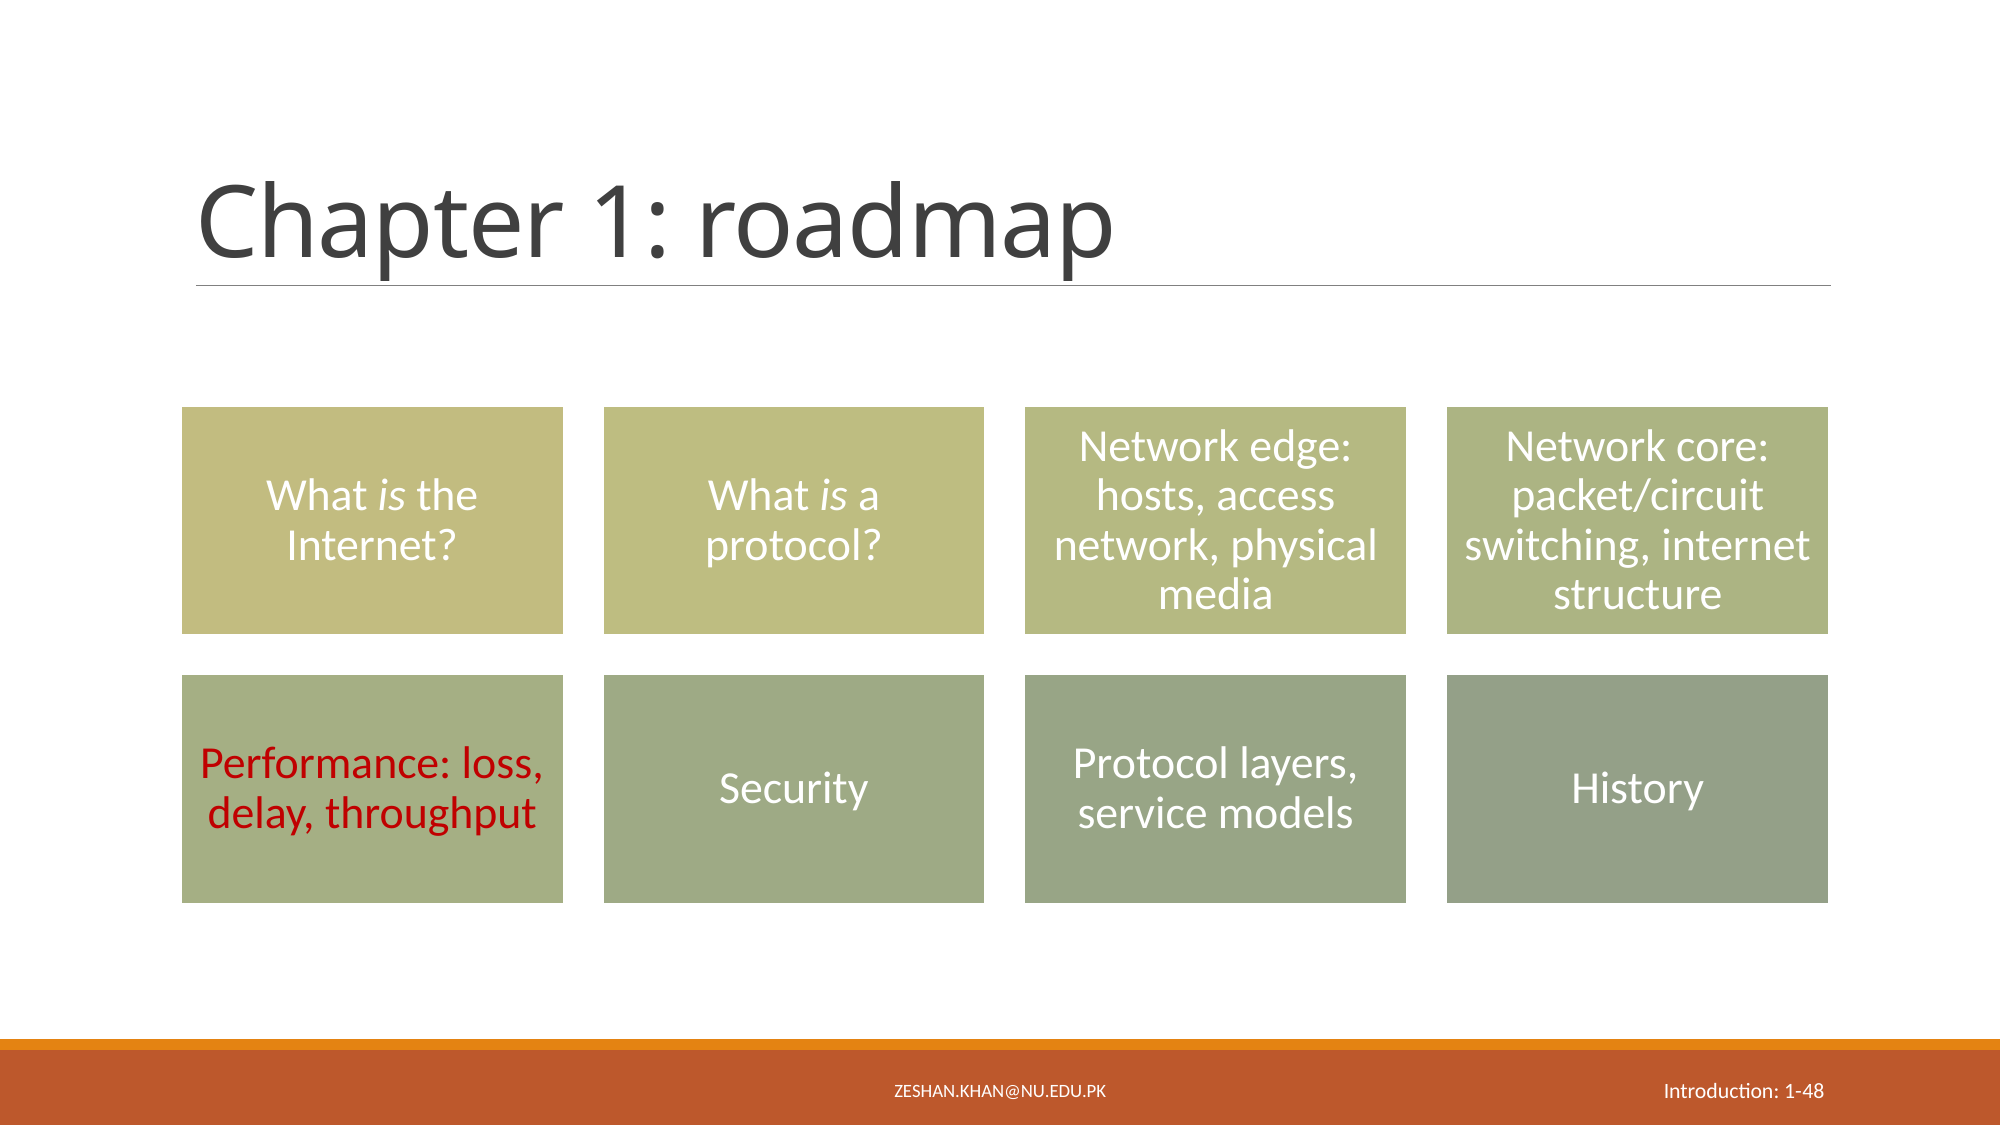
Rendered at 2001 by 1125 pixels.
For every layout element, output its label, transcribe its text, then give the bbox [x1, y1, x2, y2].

slide_number Introduction: 1-48 [1624, 1059, 1840, 1120]
footer zeshan.khan@nu.edu.pk [604, 1059, 1396, 1120]
title Chapter 1: roadmap [180, 47, 1830, 285]
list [179, 343, 1831, 966]
